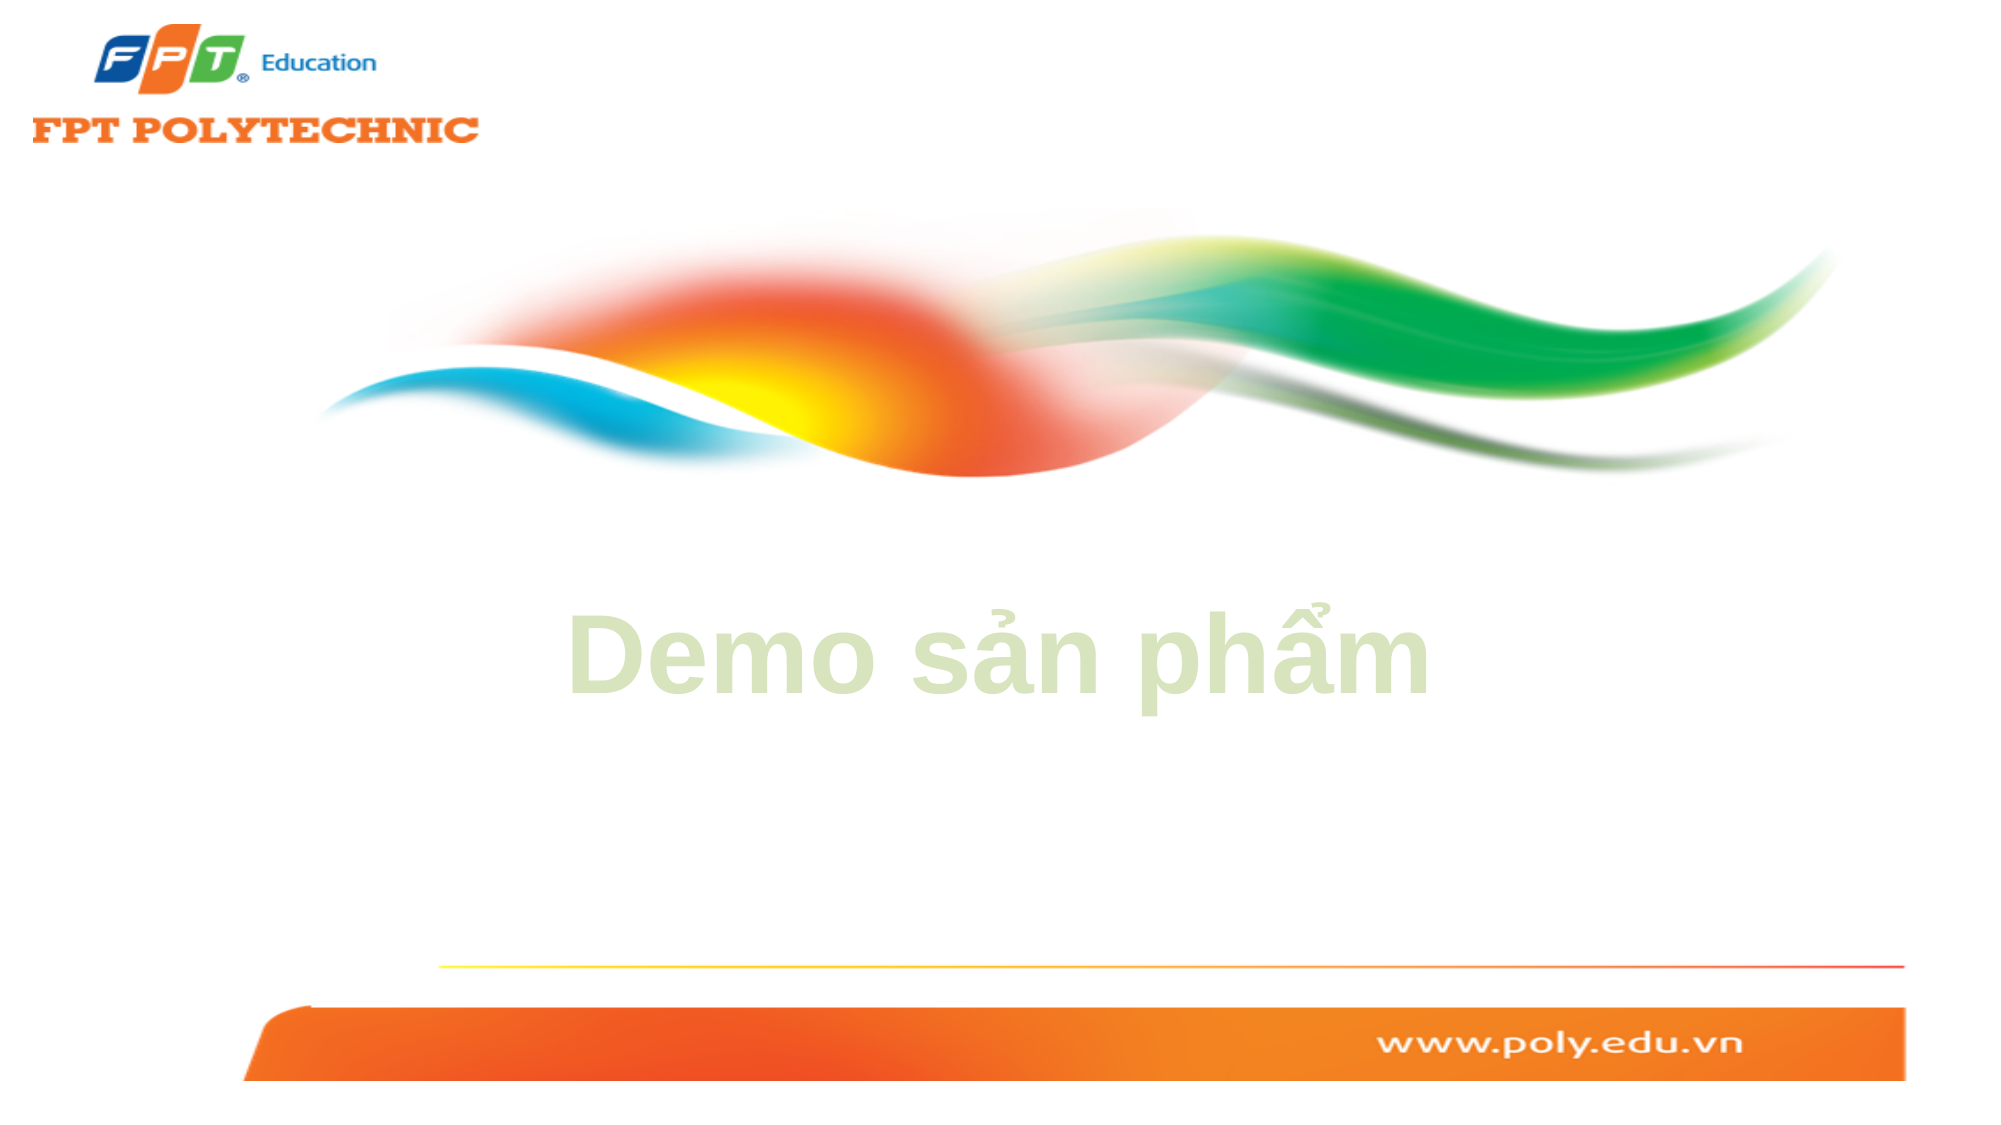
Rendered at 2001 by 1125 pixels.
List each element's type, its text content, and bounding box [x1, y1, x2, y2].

picture [33, 24, 1913, 607]
picture [172, 949, 1913, 1081]
text_box Demo sản phẩm [550, 573, 1450, 724]
